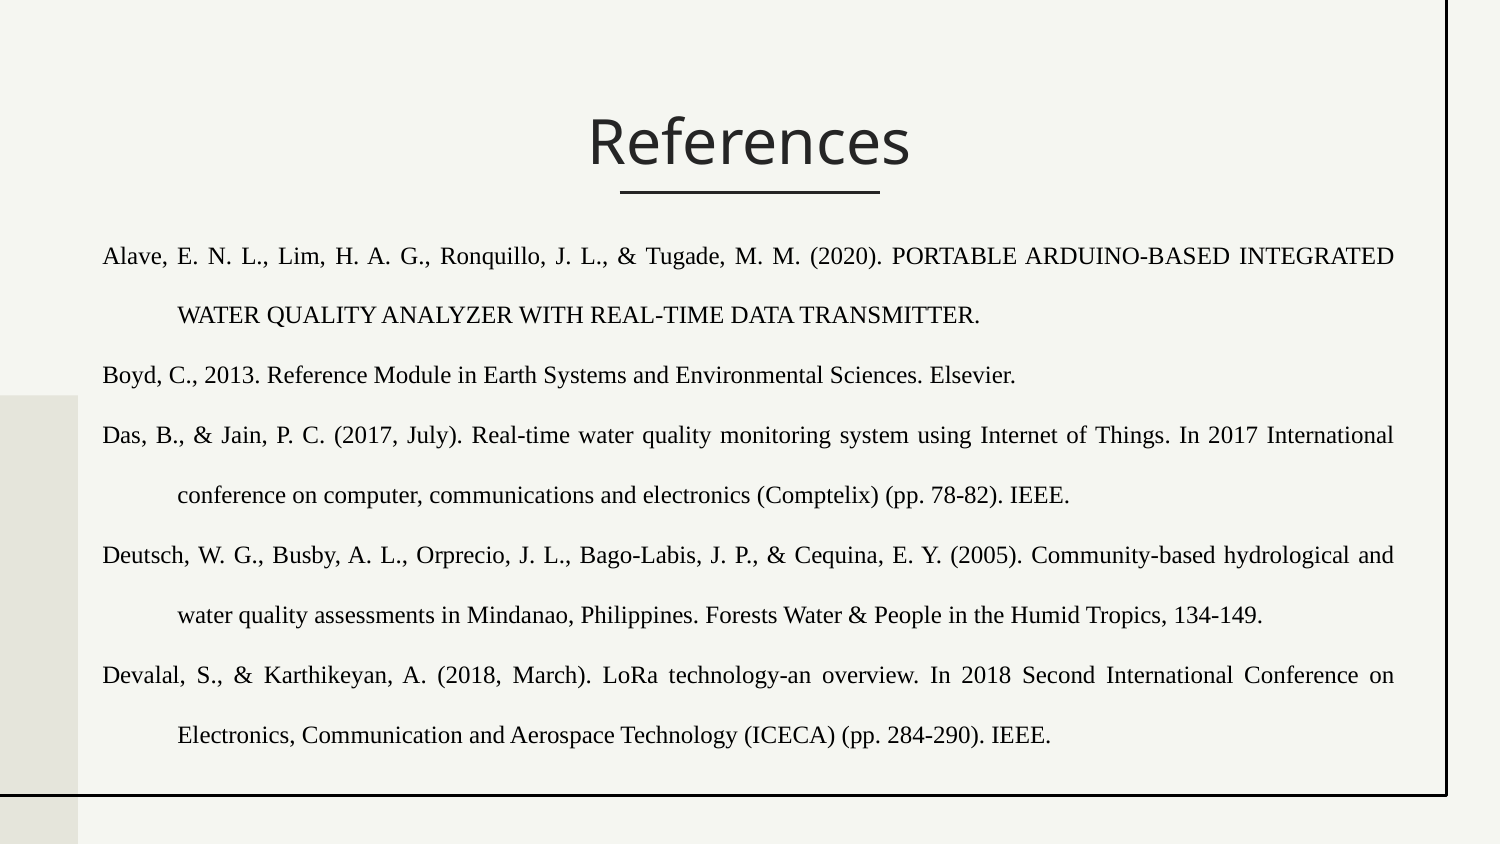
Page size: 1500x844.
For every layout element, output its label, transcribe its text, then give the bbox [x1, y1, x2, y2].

title References [323, 87, 1177, 174]
subtitle Alave, E. N. L., Lim, H. A. G., Ronquillo, J. L., & Tugade, M. M. (2020). PORTABLE ARDUINO-BASED INTEGRATED WATER QUALITY ANALYZER WITH REAL-TIME DATA TRANSMITTER. Boyd, C., 2013. Reference Module in Earth Systems and Environmental Sciences. Elsevier. Das, B., & Jain, P. C. (2017, July). Real-time water quality monitoring system using Internet of Things. In 2017 International conference on computer, communications and electronics (Comptelix) (pp. 78-82). IEEE. Deutsch, W. G., Busby, A. L., Orprecio, J. L., Bago-Labis, J. P., & Cequina, E. Y. (2005). Community-based hydrological and water quality assessments in Mindanao, Philippines. Forests Water & People in the Humid Tropics, 134-149. Devalal, S., & Karthikeyan, A. (2018, March). LoRa technology-an overview. In 2018 Second International Conference on Electronics, Communication and Aerospace Technology (ICECA) (pp. 284-290). IEEE. [87, 194, 1412, 769]
